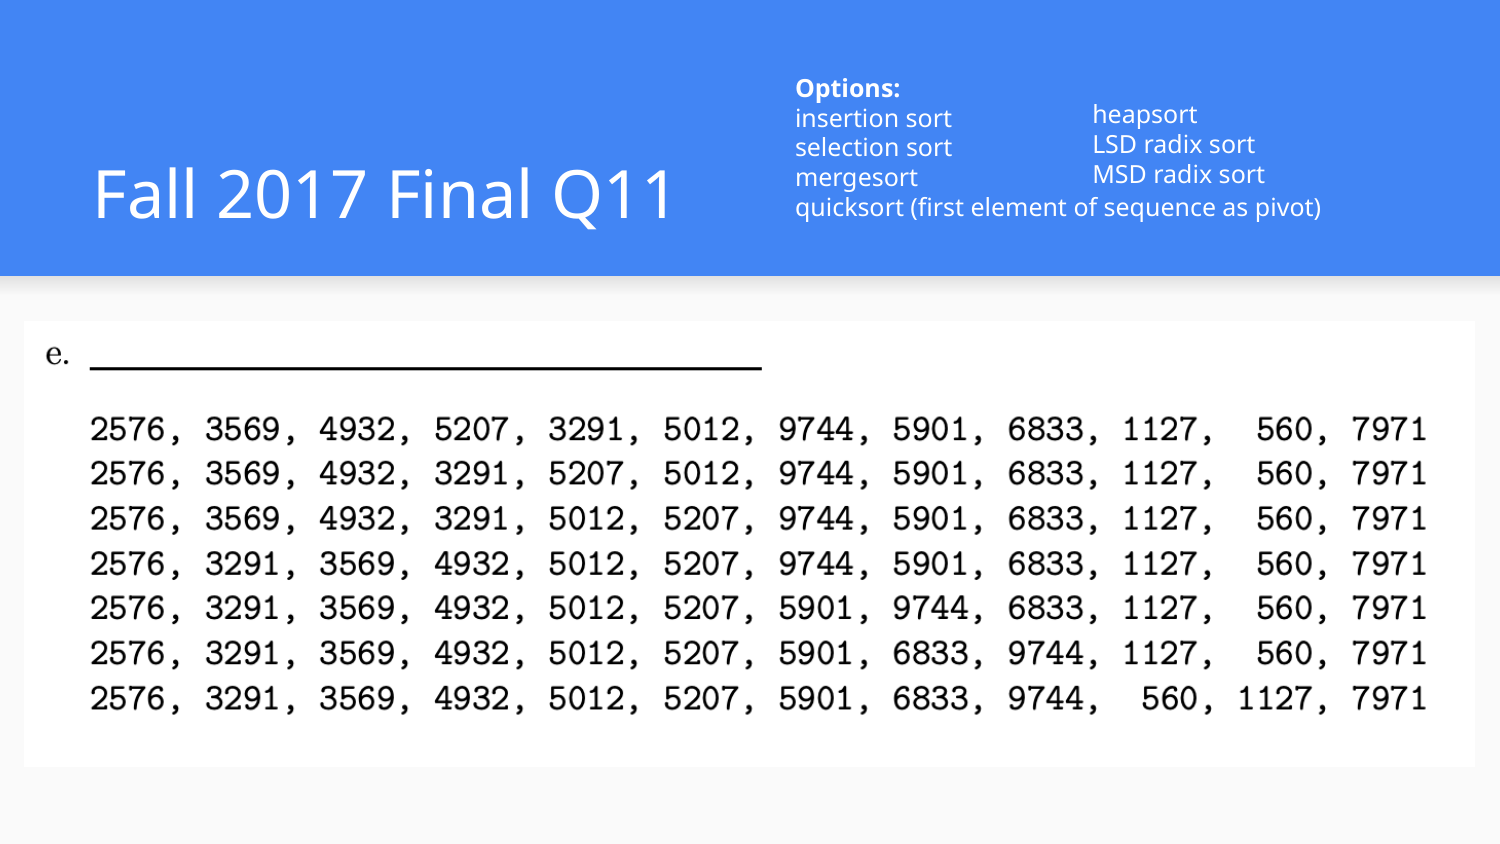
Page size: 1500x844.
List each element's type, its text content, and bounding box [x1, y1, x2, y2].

text_box Start Index [774, 56, 779, 121]
picture [24, 320, 1476, 767]
text_box Start Index [780, 54, 1488, 244]
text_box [779, 56, 1483, 236]
title Fall 2017 Final Q11 [77, 121, 1427, 248]
